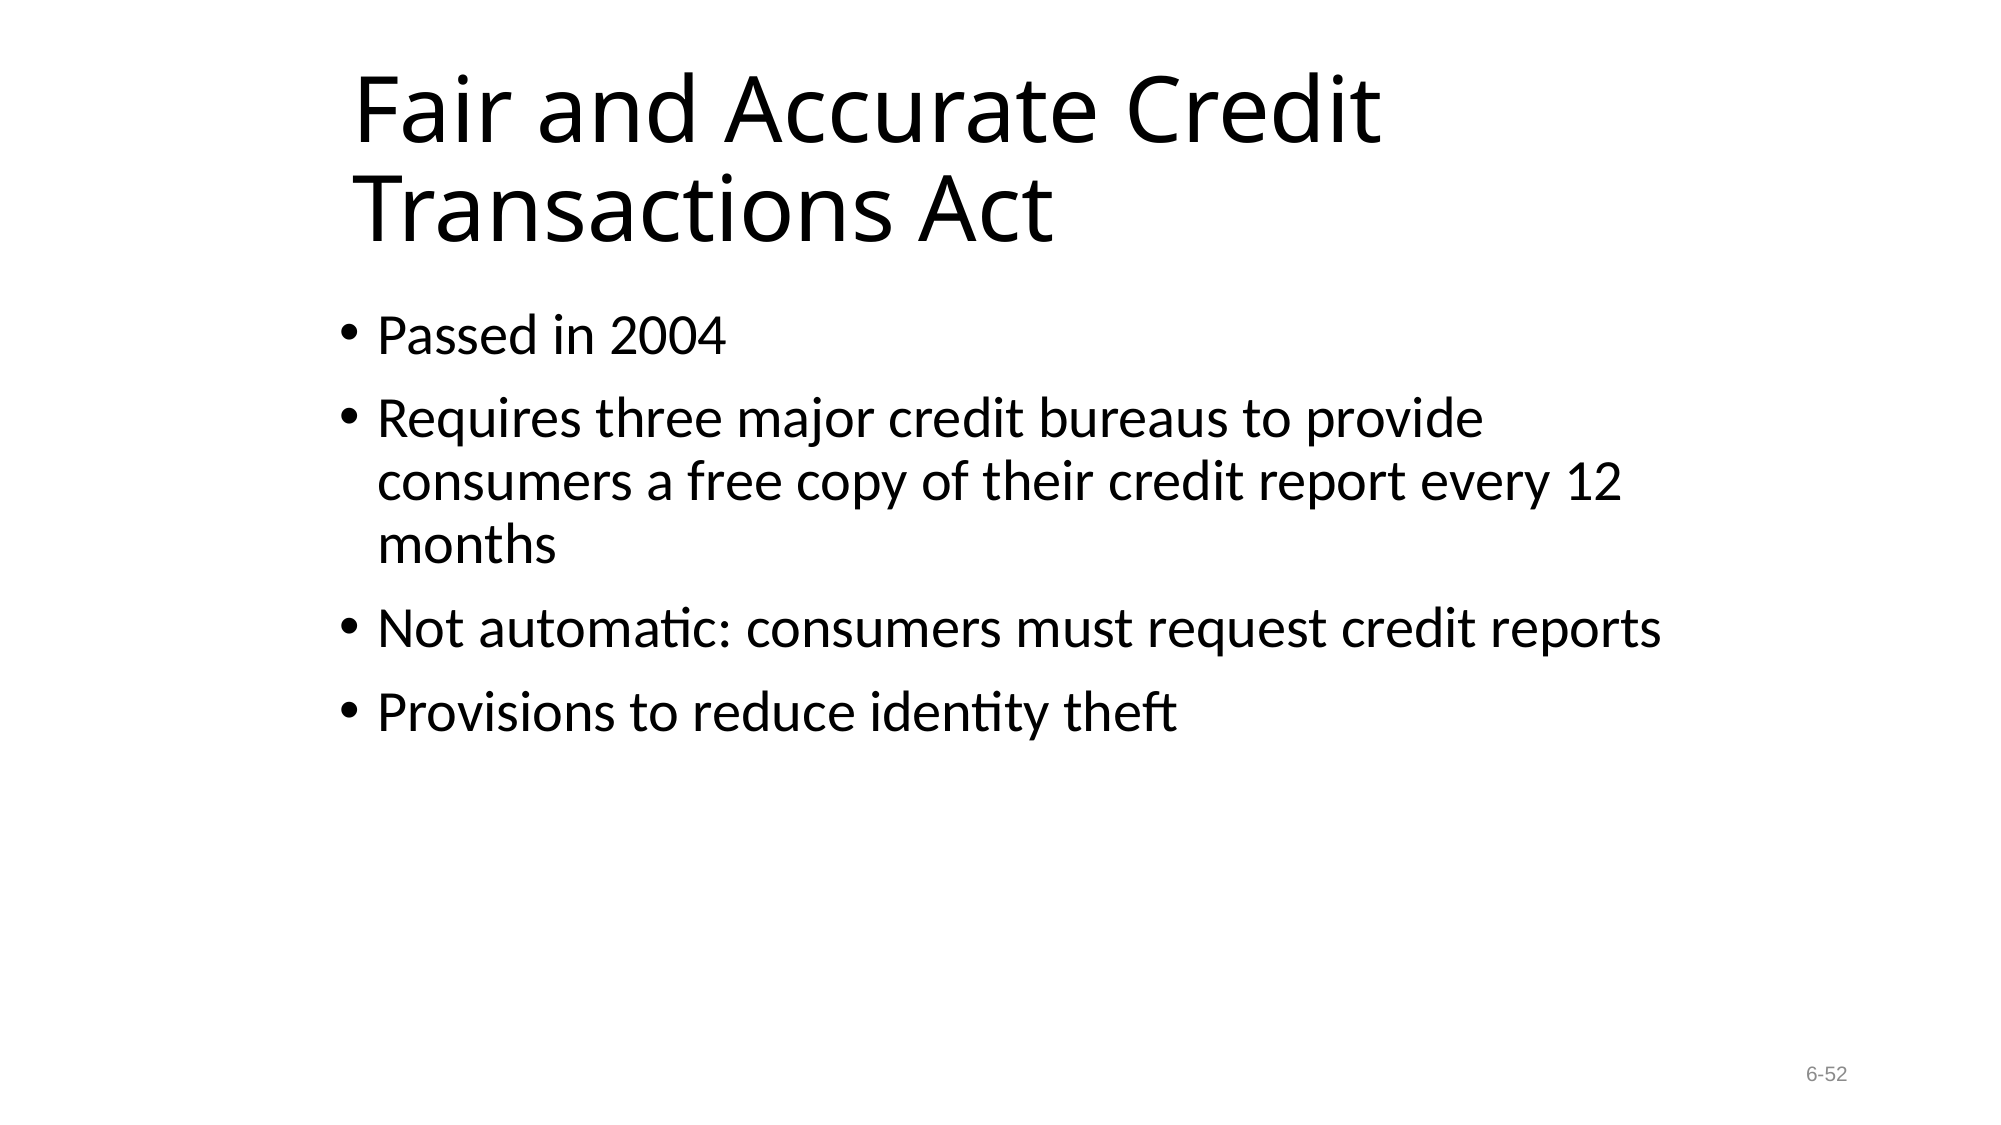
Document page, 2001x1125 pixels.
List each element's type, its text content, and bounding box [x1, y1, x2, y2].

slide_number 6-52 [1412, 1042, 1863, 1103]
list Passed in 2004 Requires three major credit bureaus to provide consumers a free copy of their credit report every 12 months Not automatic: consumers must request credit reports Provisions to reduce identity theft [324, 296, 1688, 938]
title Fair and Accurate Credit Transactions Act [337, 49, 1700, 275]
